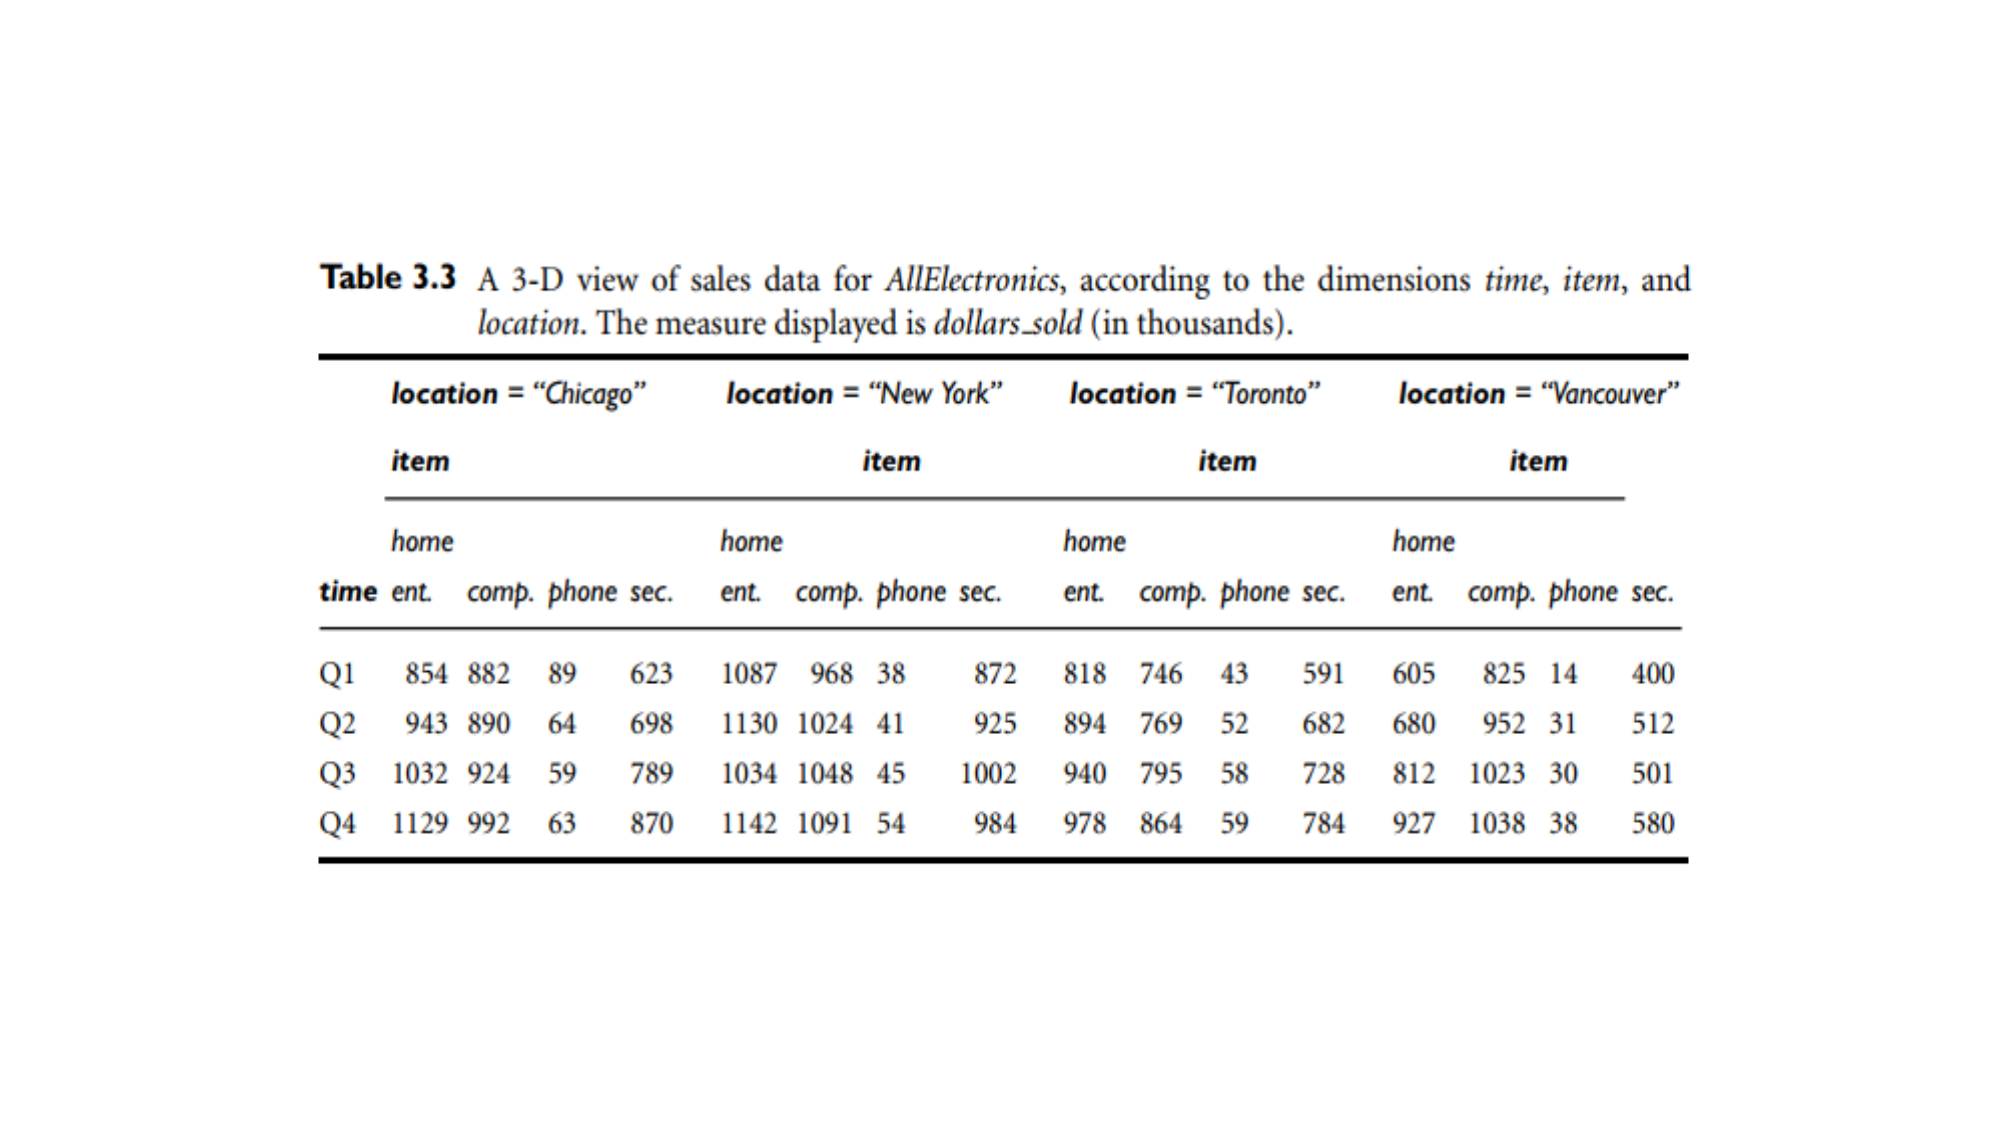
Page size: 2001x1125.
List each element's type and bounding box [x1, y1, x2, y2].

list [291, 224, 1713, 888]
